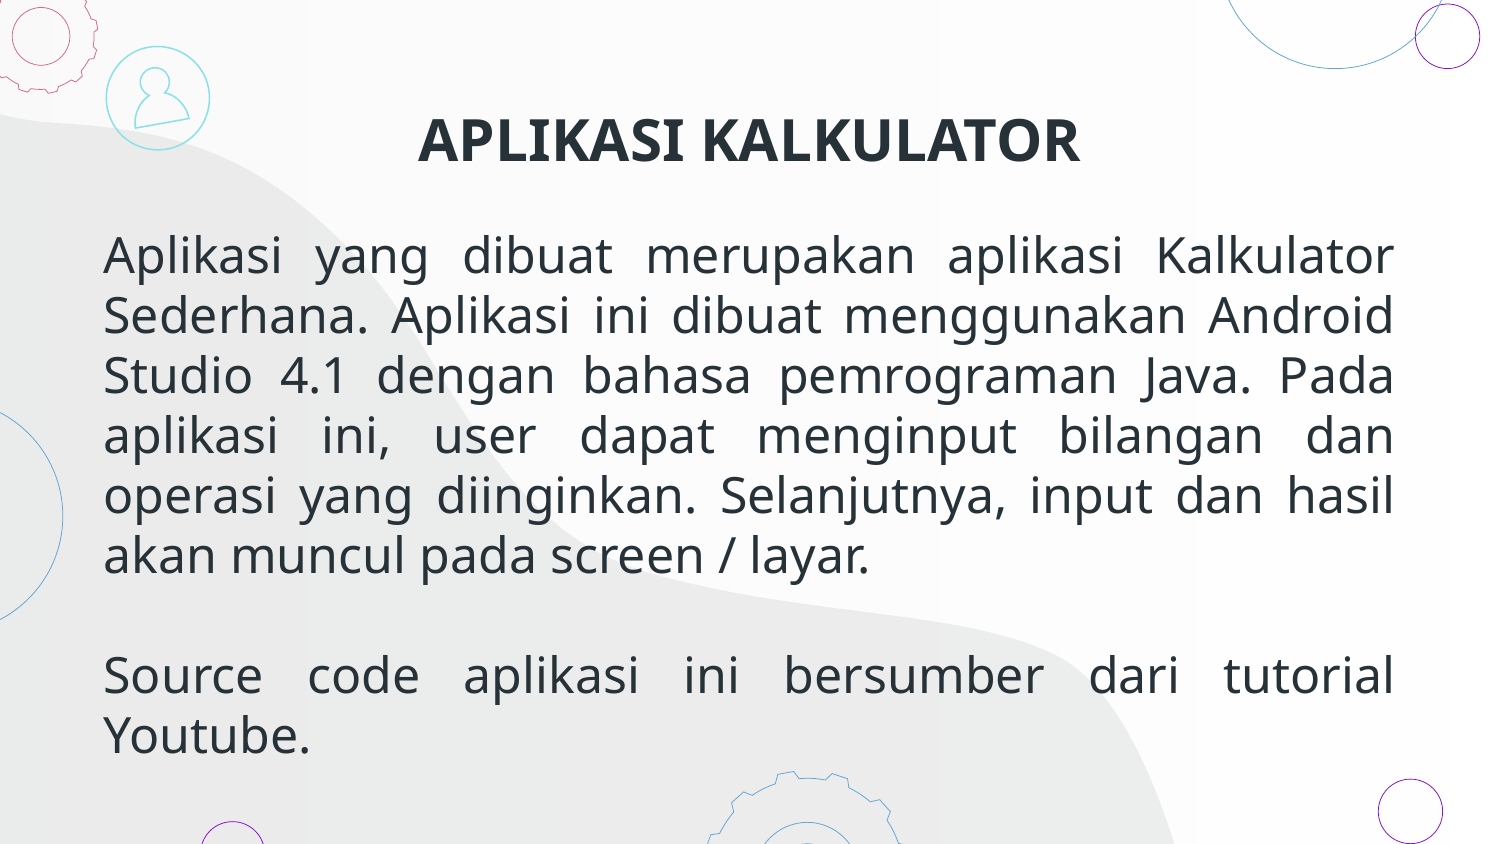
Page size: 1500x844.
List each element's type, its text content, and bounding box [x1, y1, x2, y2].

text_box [100, 41, 215, 156]
title APLIKASI KALKULATOR [116, 107, 1383, 168]
subtitle Aplikasi yang dibuat merupakan aplikasi Kalkulator Sederhana. Aplikasi ini dibuat menggunakan Android Studio 4.1 dengan bahasa pemrograman Java. Pada aplikasi ini, user dapat menginput bilangan dan operasi yang diinginkan. Selanjutnya, input dan hasil akan muncul pada screen / layar. Source code aplikasi ini bersumber dari tutorial Youtube. [88, 208, 1412, 746]
